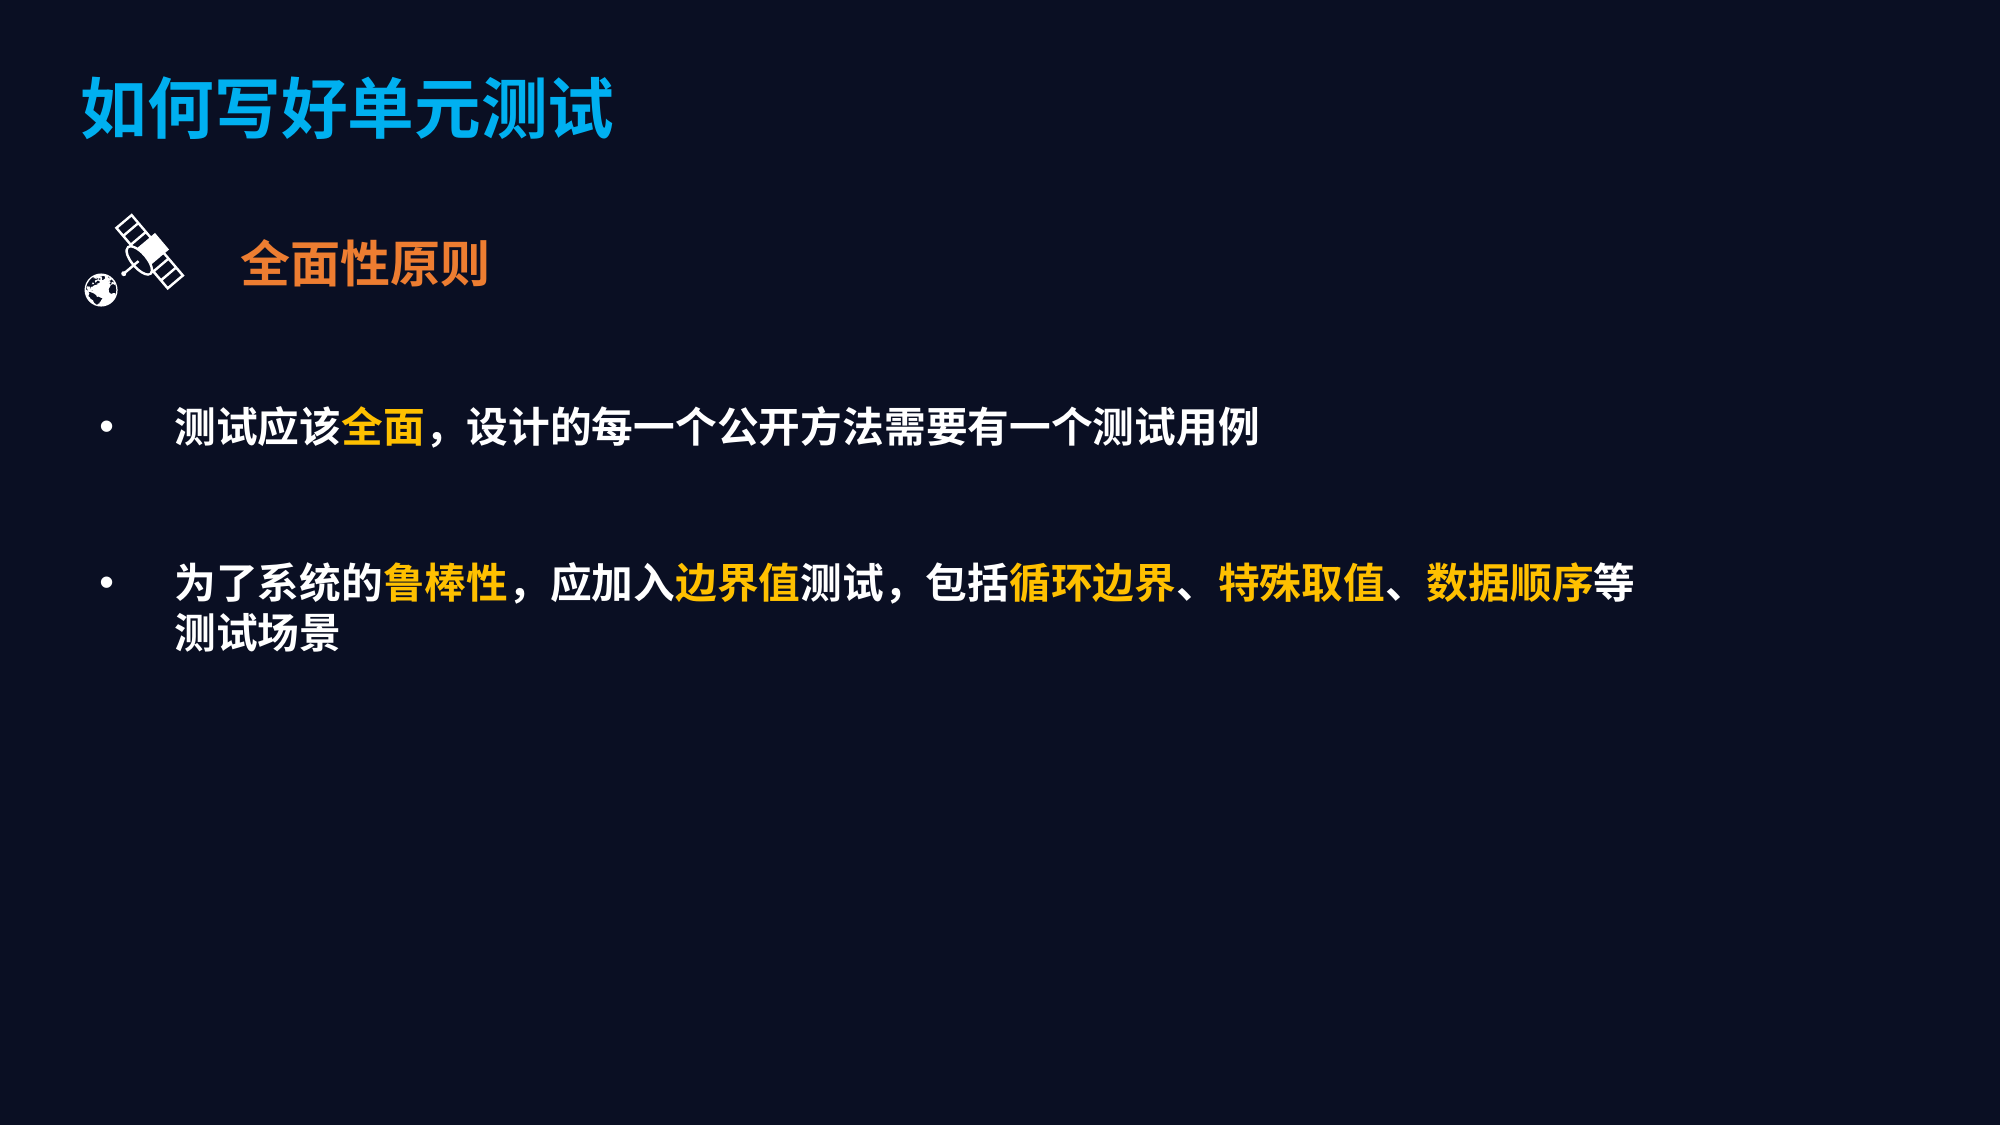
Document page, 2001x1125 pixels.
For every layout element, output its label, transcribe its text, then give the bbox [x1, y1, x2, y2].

text_box 为了系统的鲁棒性，应加入边界值测试，包括循环边界、特殊取值、数据顺序等测试场景 [84, 549, 1685, 665]
text_box 全面性原则 [225, 224, 814, 300]
text_box 如何写好单元测试 [66, 59, 769, 155]
text_box [114, 213, 185, 291]
text_box 测试应该全面，设计的每一个公开方法需要有一个测试用例 [84, 393, 1685, 459]
text_box [84, 273, 118, 307]
